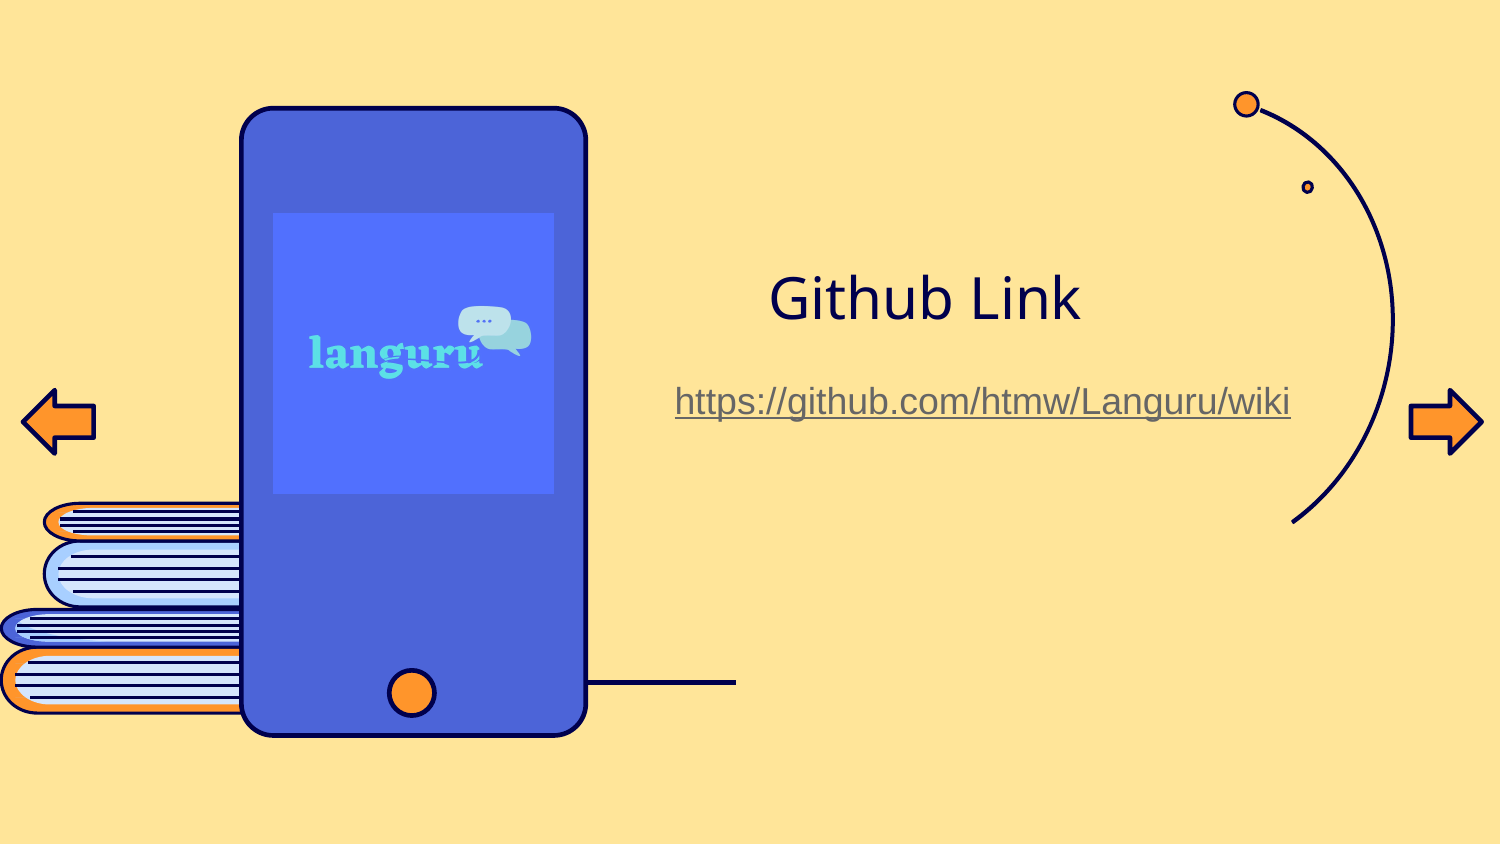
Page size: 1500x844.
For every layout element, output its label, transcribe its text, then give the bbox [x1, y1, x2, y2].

subtitle https://github.com/htmw/Languru/wiki [624, 317, 1341, 483]
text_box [0, 502, 236, 714]
title Github Link [753, 246, 1239, 317]
text_box [22, 390, 94, 454]
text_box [241, 107, 587, 736]
picture [273, 212, 555, 494]
text_box [1410, 390, 1482, 454]
